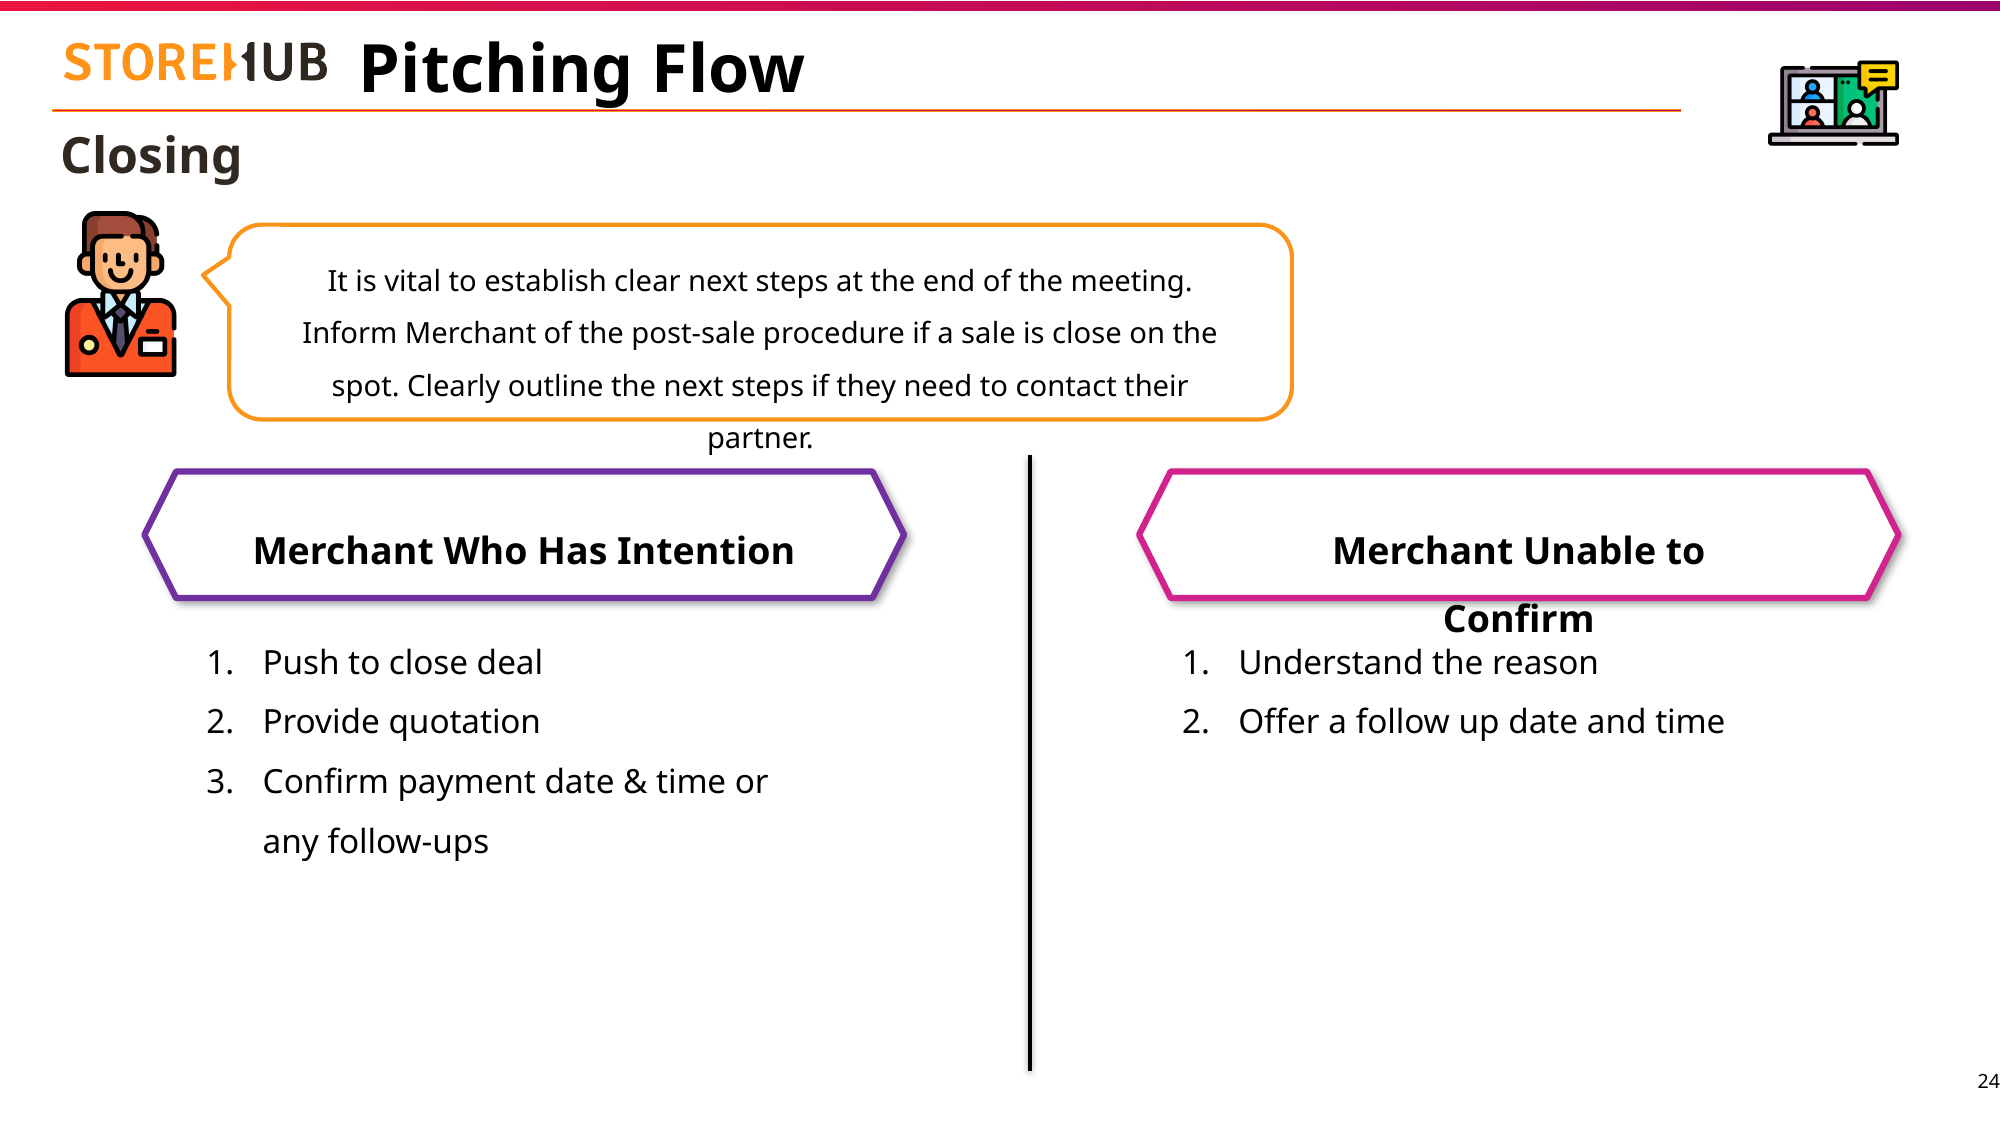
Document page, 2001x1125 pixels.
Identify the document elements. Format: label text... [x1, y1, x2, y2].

text_box Closing [0, 123, 1675, 184]
picture [64, 42, 327, 81]
text_box Push to close deal Provide quotation Confirm payment date & time or any follow-ups [191, 613, 794, 865]
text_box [144, 471, 905, 599]
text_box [228, 224, 1293, 420]
picture [1768, 37, 1899, 169]
picture [37, 211, 204, 377]
text_box Pitching Flow [354, 7, 1624, 124]
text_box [1138, 471, 1899, 599]
text_box Understand the reason Offer a follow up date and time [1167, 613, 1769, 811]
slide_number ‹#› [1879, 1038, 2000, 1125]
